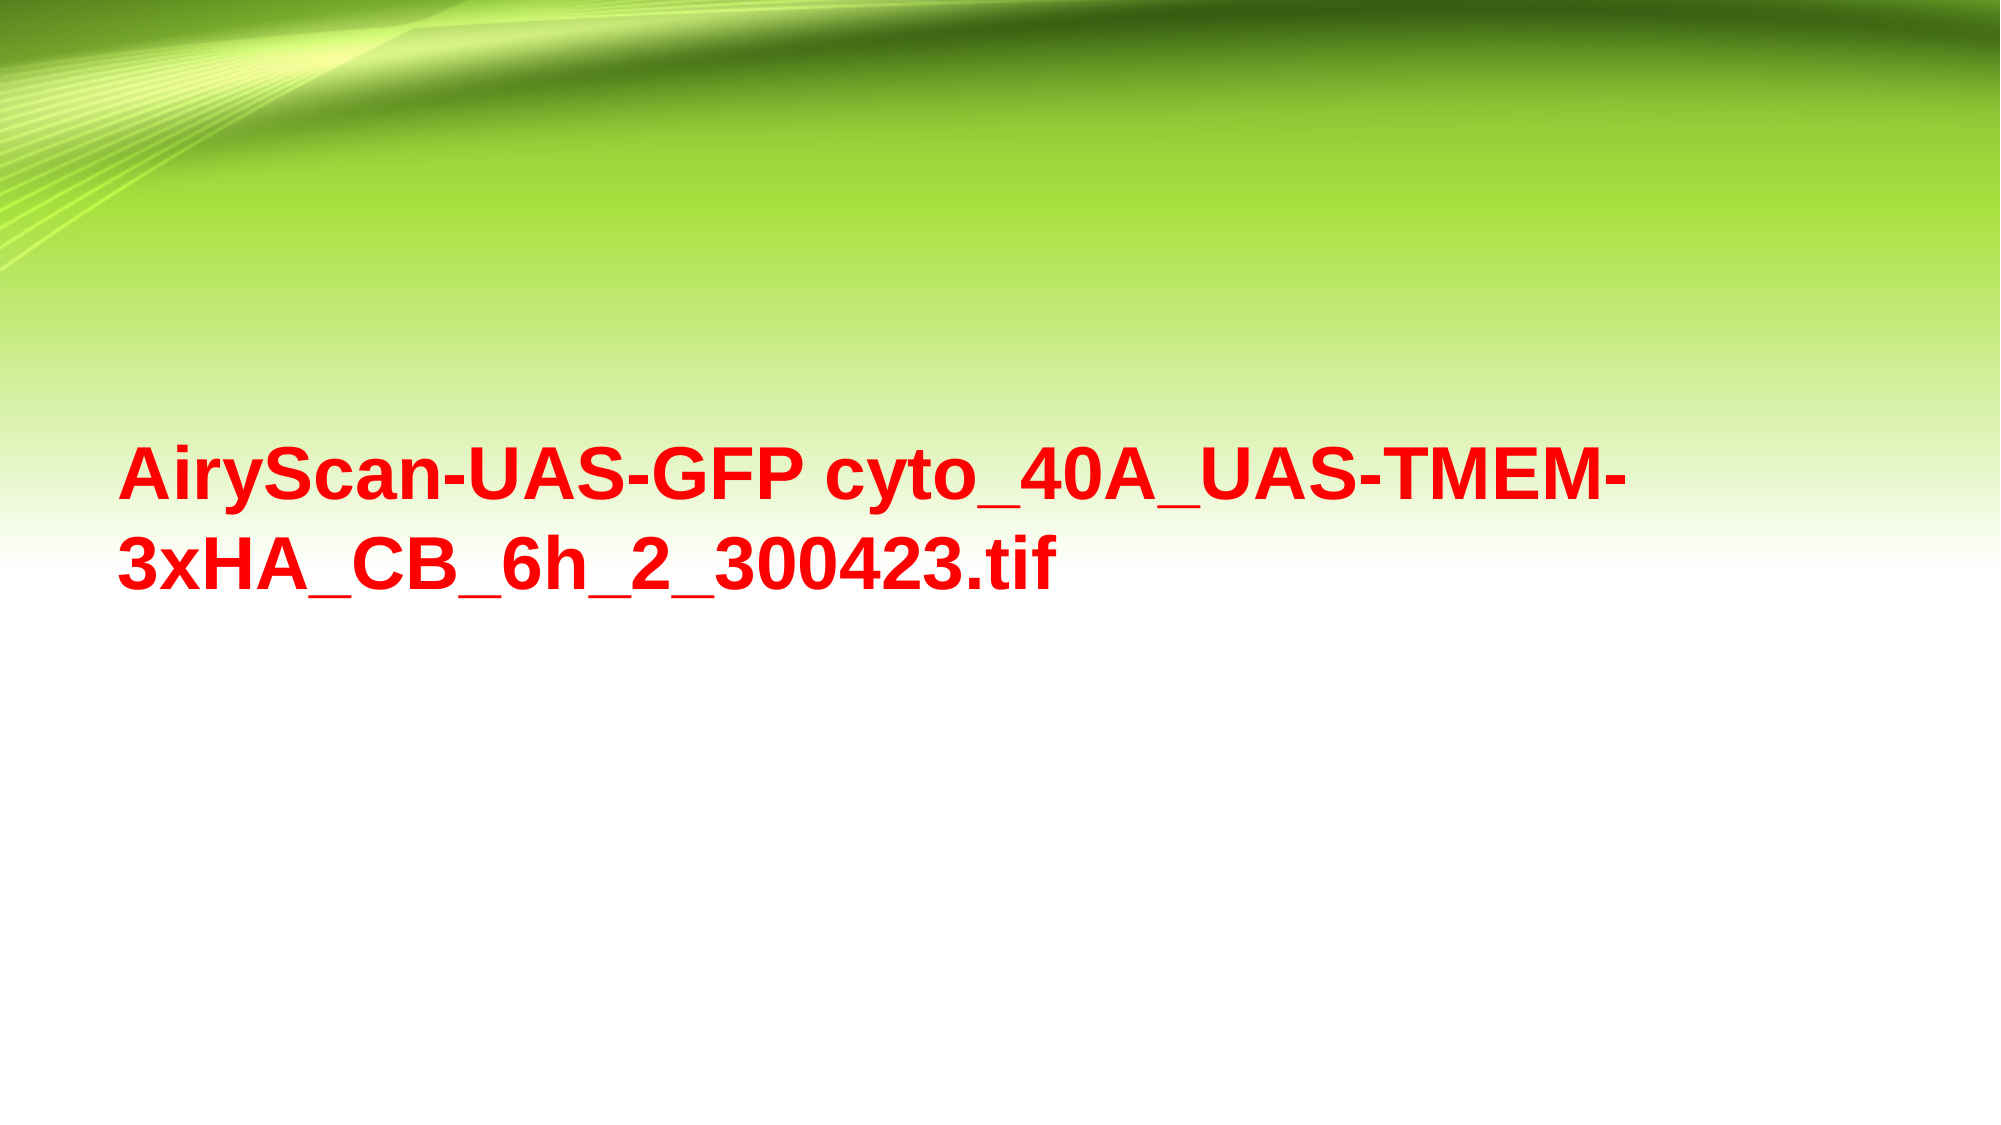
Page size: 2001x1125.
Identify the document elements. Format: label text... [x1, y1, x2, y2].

picture [0, 0, 2000, 1125]
title AiryScan-UAS-GFP cyto_40A_UAS-TMEM-3xHA_CB_6h_2_300423.tif [102, 466, 1904, 563]
